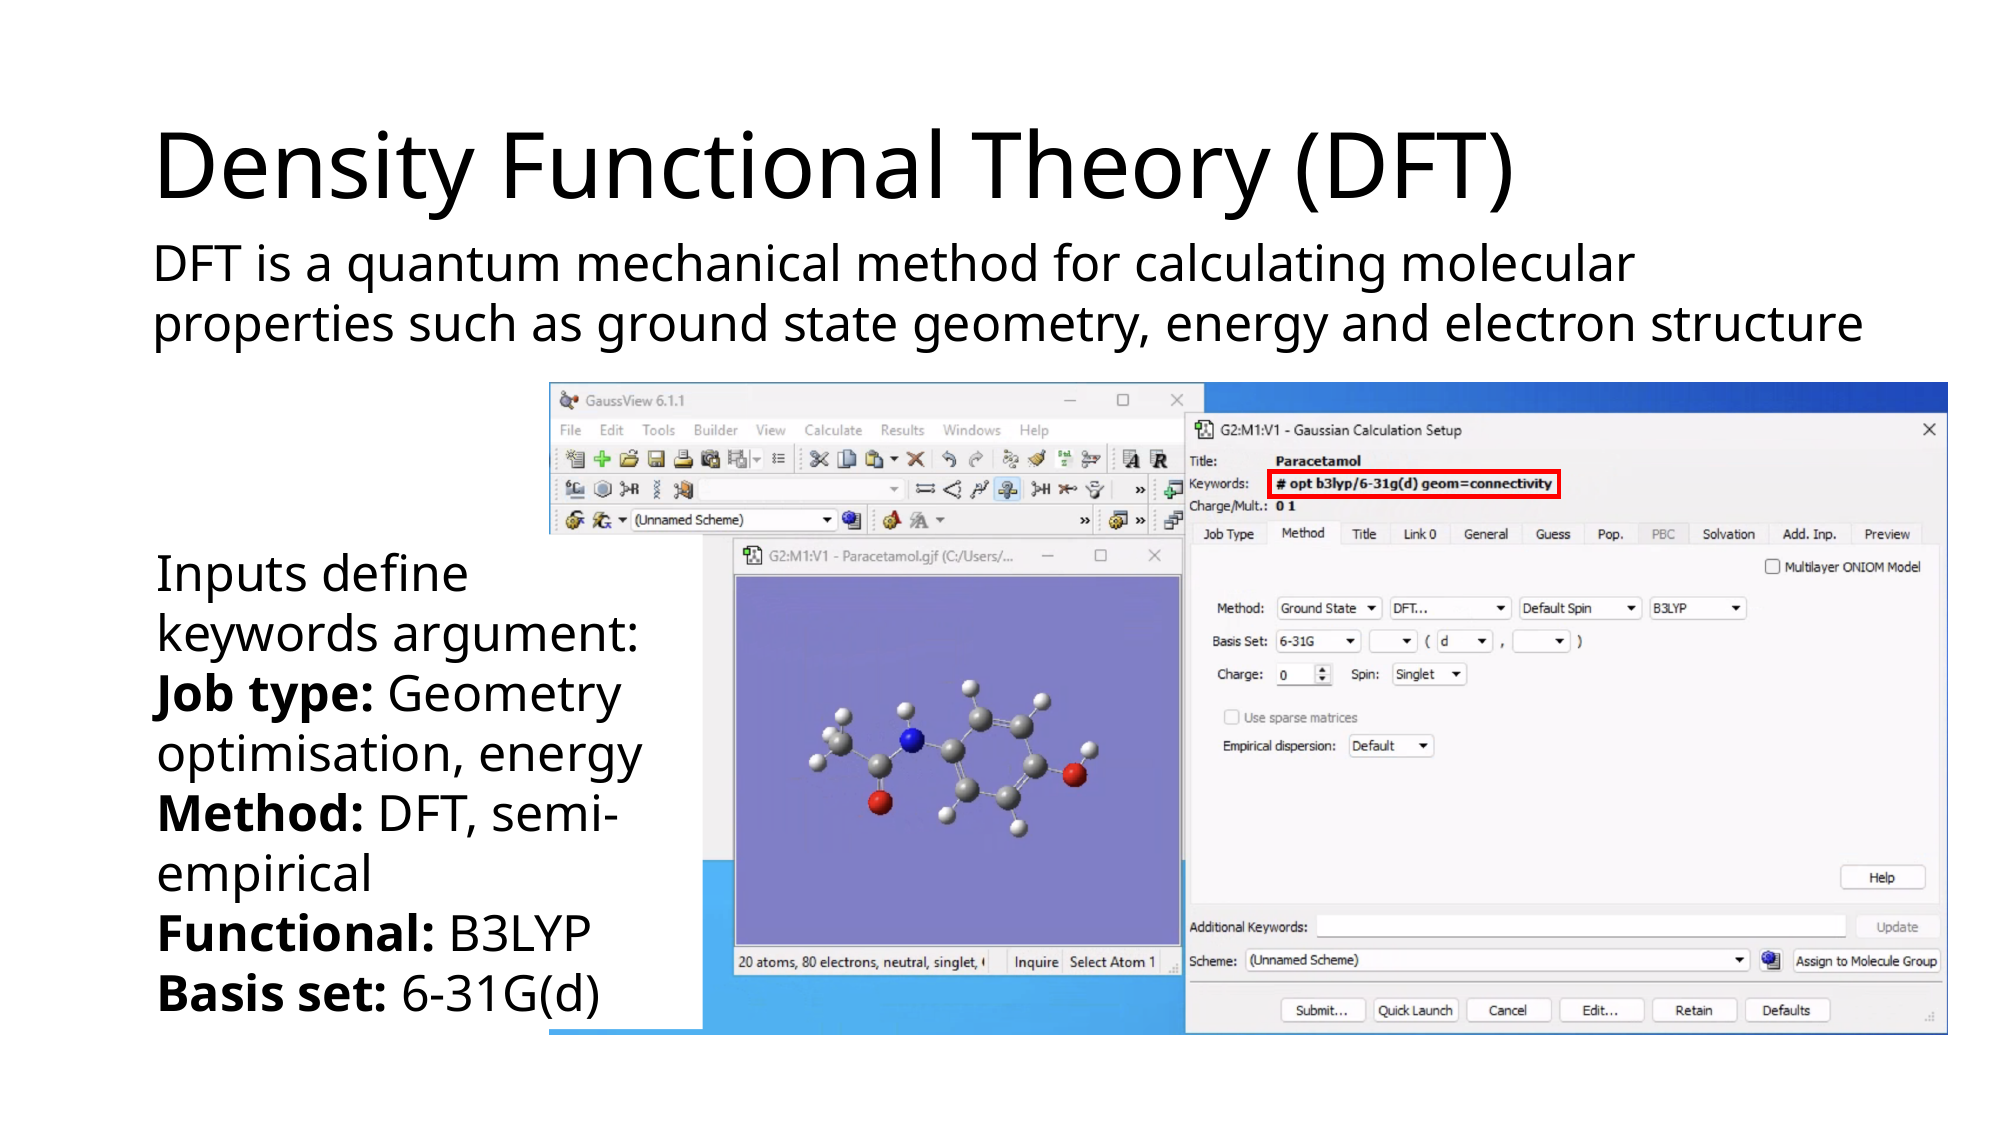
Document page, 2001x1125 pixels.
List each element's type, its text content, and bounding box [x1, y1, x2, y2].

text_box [141, 381, 1948, 1035]
title Density Functional Theory (DFT) [137, 59, 1863, 224]
text_box DFT is a quantum mechanical method for calculating molecular properties such as ground state geometry, energy and electron structure [137, 224, 1899, 359]
